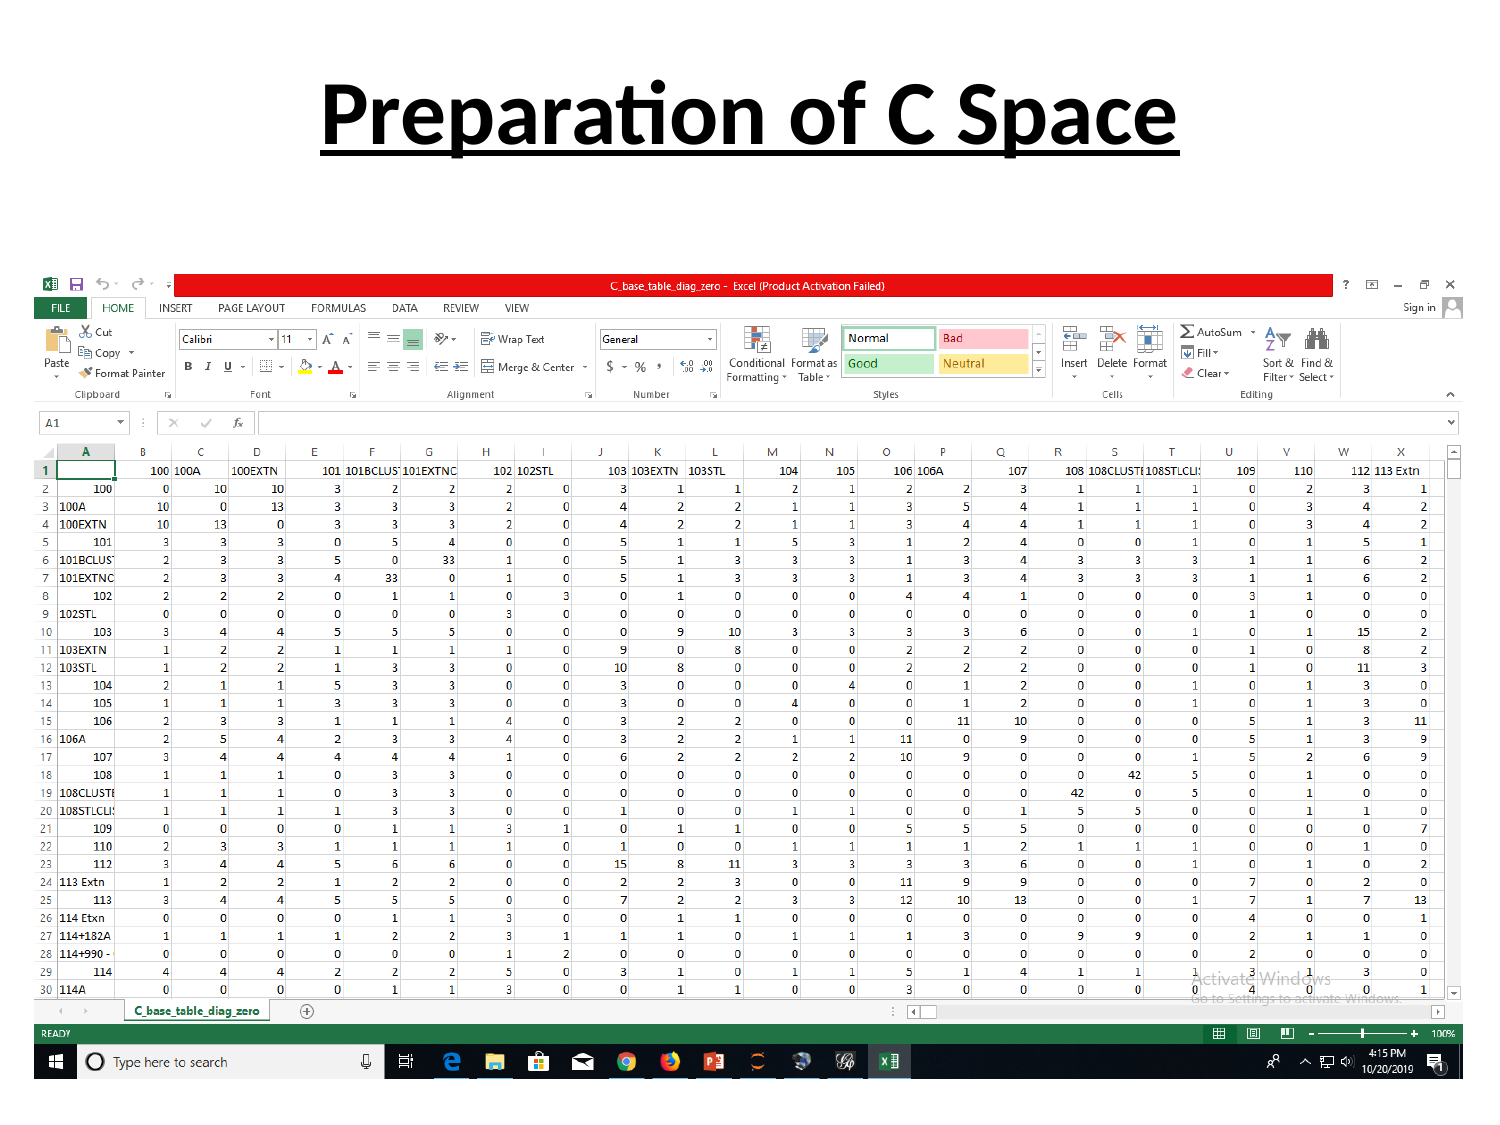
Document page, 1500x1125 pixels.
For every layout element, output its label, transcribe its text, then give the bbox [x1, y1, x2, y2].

picture [34, 274, 1463, 1079]
text_box Preparation of C Space [74, 45, 1425, 233]
